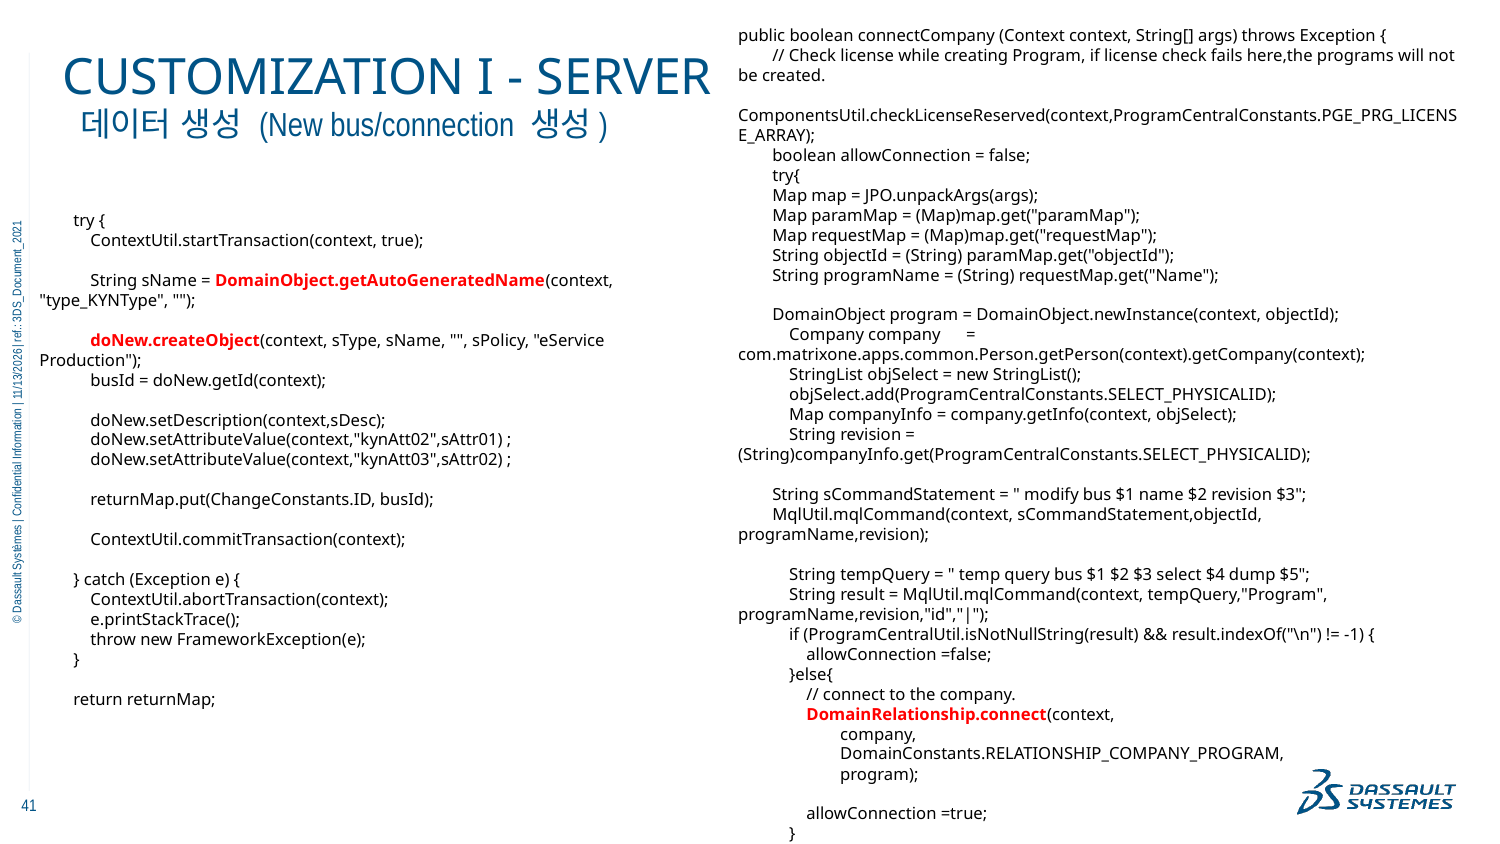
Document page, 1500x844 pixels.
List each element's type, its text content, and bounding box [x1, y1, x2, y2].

text_box public boolean connectCompany (Context context, String[] args) throws Exception { // Check license while creating Program, if license check fails here,the programs will not be created. ComponentsUtil.checkLicenseReserved(context,ProgramCentralConstants.PGE_PRG_LICENSE_ARRAY); boolean allowConnection = false; try{ Map map = JPO.unpackArgs(args); Map paramMap = (Map)map.get("paramMap"); Map requestMap = (Map)map.get("requestMap"); String objectId = (String) paramMap.get("objectId"); String programName = (String) requestMap.get("Name"); DomainObject program = DomainObject.newInstance(context, objectId); Company company = com.matrixone.apps.common.Person.getPerson(context).getCompany(context); StringList objSelect = new StringList(); objSelect.add(ProgramCentralConstants.SELECT_PHYSICALID); Map companyInfo = company.getInfo(context, objSelect); String revision = (String)companyInfo.get(ProgramCentralConstants.SELECT_PHYSICALID); String sCommandStatement = " modify bus $1 name $2 revision $3"; MqlUtil.mqlCommand(context, sCommandStatement,objectId, programName,revision); String tempQuery = " temp query bus $1 $2 $3 select $4 dump $5"; String result = MqlUtil.mqlCommand(context, tempQuery,"Program", programName,revision,"id","|"); if (ProgramCentralUtil.isNotNullString(result) && result.indexOf("\n") != -1) { allowConnection =false; }else{ // connect to the company. DomainRelationship.connect(context, company, DomainConstants.RELATIONSHIP_COMPANY_PROGRAM, program); allowConnection =true; } } catch (Exception e) { throw new MatrixException(e); } return allowConnection; } [723, 17, 1474, 844]
list 데이터 생성 (New bus/connection 생성) [62, 103, 723, 144]
title Customization I - server [62, 43, 723, 103]
text_box try { ContextUtil.startTransaction(context, true); String sName = DomainObject.getAutoGeneratedName(context, "type_KYNType", ""); doNew.createObject(context, sType, sName, "", sPolicy, "eService Production"); busId = doNew.getId(context); doNew.setDescription(context,sDesc); doNew.setAttributeValue(context,"kynAtt02",sAttr01) ; doNew.setAttributeValue(context,"kynAtt03",sAttr02) ; returnMap.put(ChangeConstants.ID, busId); ContextUtil.commitTransaction(context); } catch (Exception e) { ContextUtil.abortTransaction(context); e.printStackTrace(); throw new FrameworkException(e); } return returnMap; [24, 182, 686, 717]
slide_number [9, 345, 24, 404]
